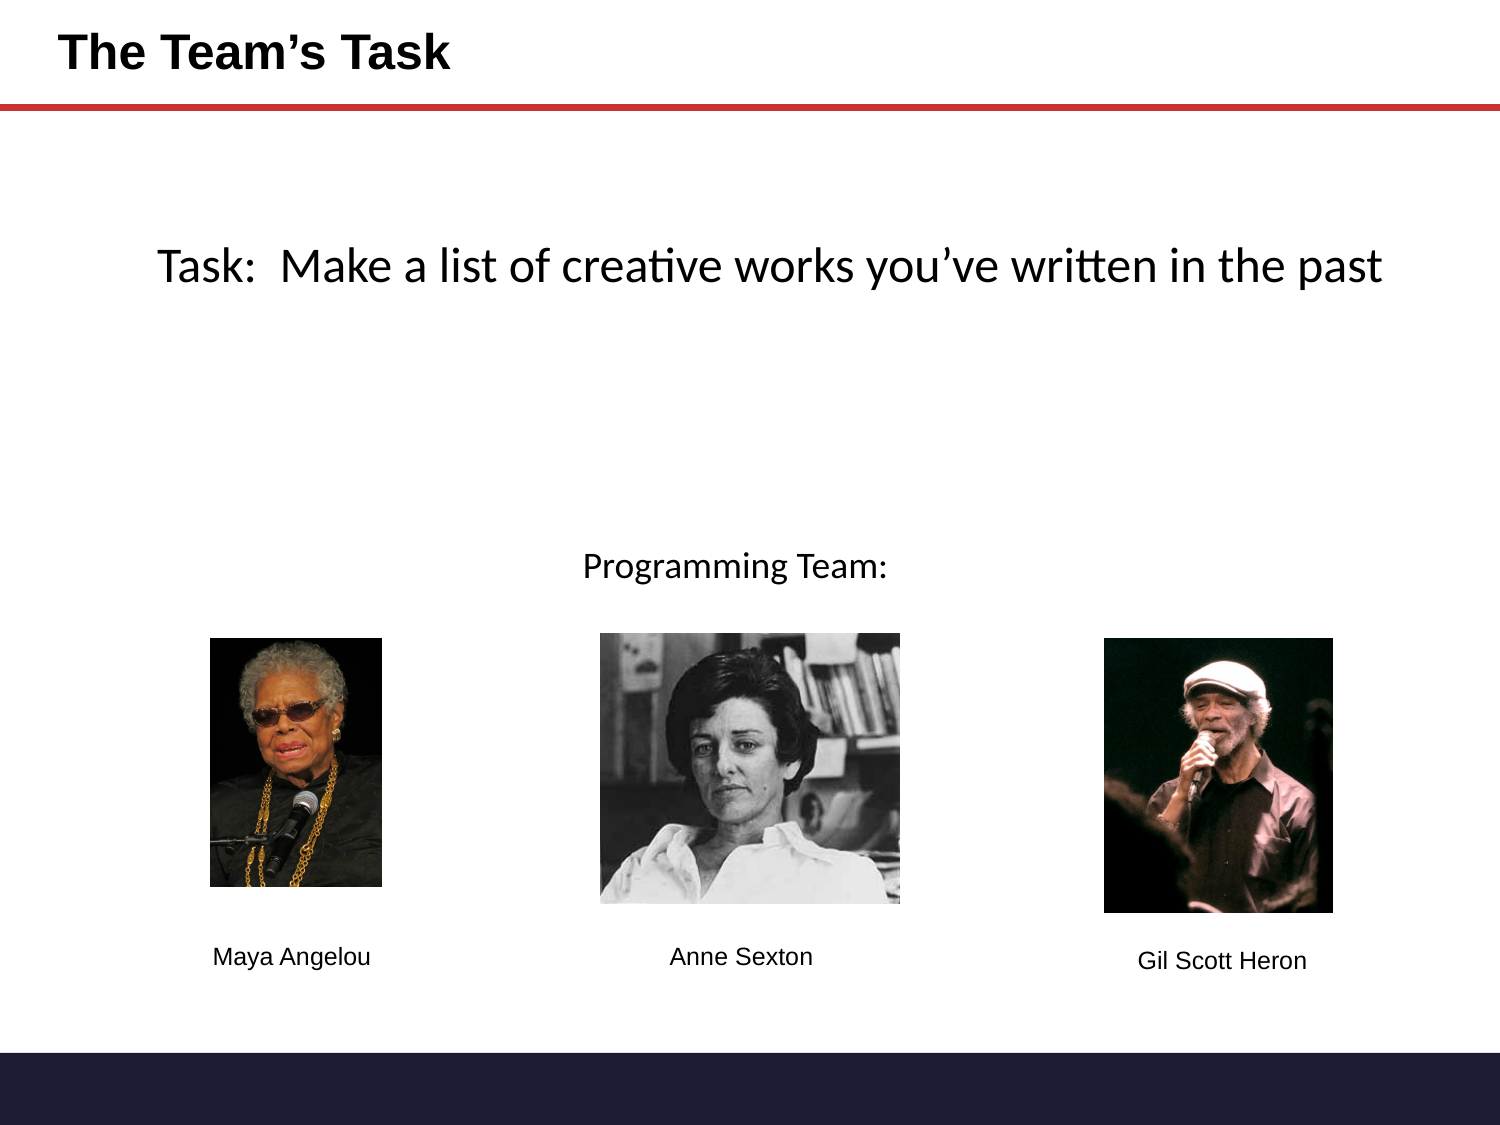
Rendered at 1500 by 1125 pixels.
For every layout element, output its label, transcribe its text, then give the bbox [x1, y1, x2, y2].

picture [1103, 638, 1333, 913]
text_box Gil Scott Heron [1130, 937, 1317, 983]
picture [210, 638, 382, 887]
text_box Programming Team: [575, 533, 925, 592]
text_box Maya Angelou [205, 932, 382, 979]
picture [599, 632, 901, 905]
title The Team’s Task [50, 0, 948, 108]
text_box Task: Make a list of creative works you’ve written in the past [149, 224, 1392, 301]
text_box Anne Sexton [662, 932, 822, 979]
